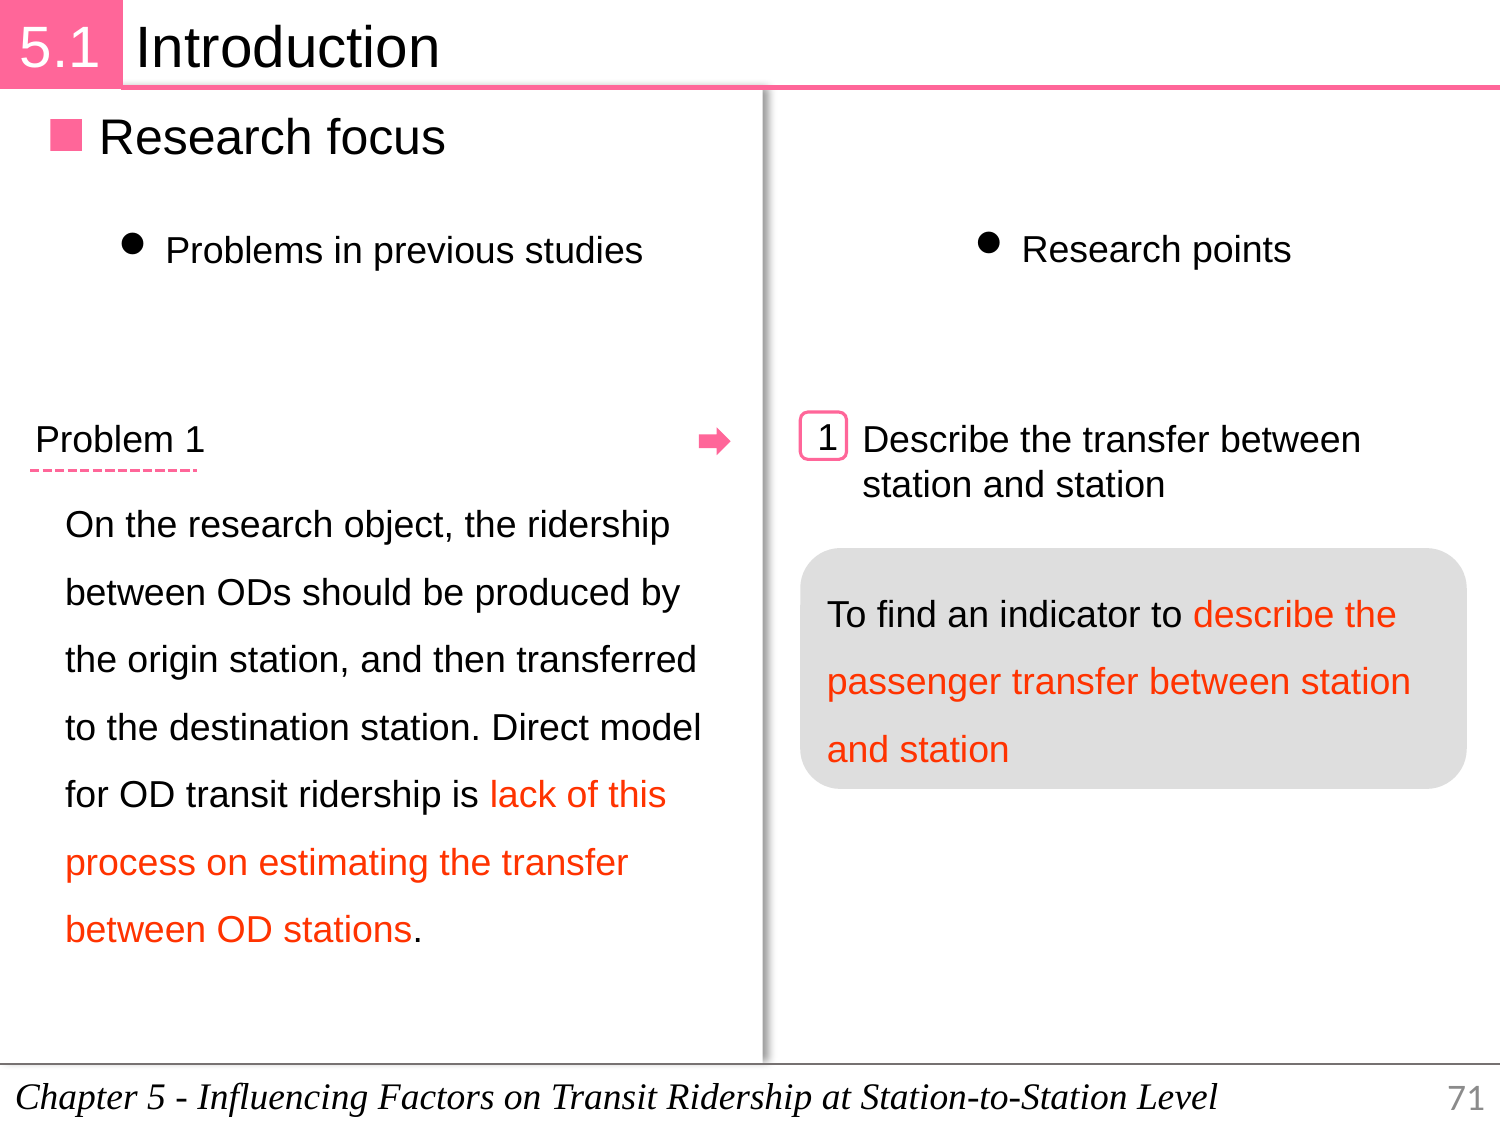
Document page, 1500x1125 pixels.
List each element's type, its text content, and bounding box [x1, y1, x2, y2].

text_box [800, 407, 1467, 789]
slide_number 71 [1162, 1065, 1500, 1125]
text_box 5.1 [0, 0, 121, 87]
text_box Introduction [121, 1, 1500, 85]
text_box Research points [960, 217, 1307, 278]
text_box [50, 96, 464, 173]
text_box Chapter 5 - Influencing Factors on Transit Ridership at Station-to-Station Level [0, 1065, 1162, 1125]
text_box [0, 87, 764, 1063]
text_box On the research object, the ridership between ODs should be produced by the origin station, and then transferred to the destination station. Direct model for OD transit ridership is lack of this process on estimating the transfer between OD stations. [50, 470, 750, 958]
text_box Problems in previous studies [103, 218, 659, 279]
text_box [697, 424, 733, 458]
text_box Problem 1 [20, 407, 221, 468]
